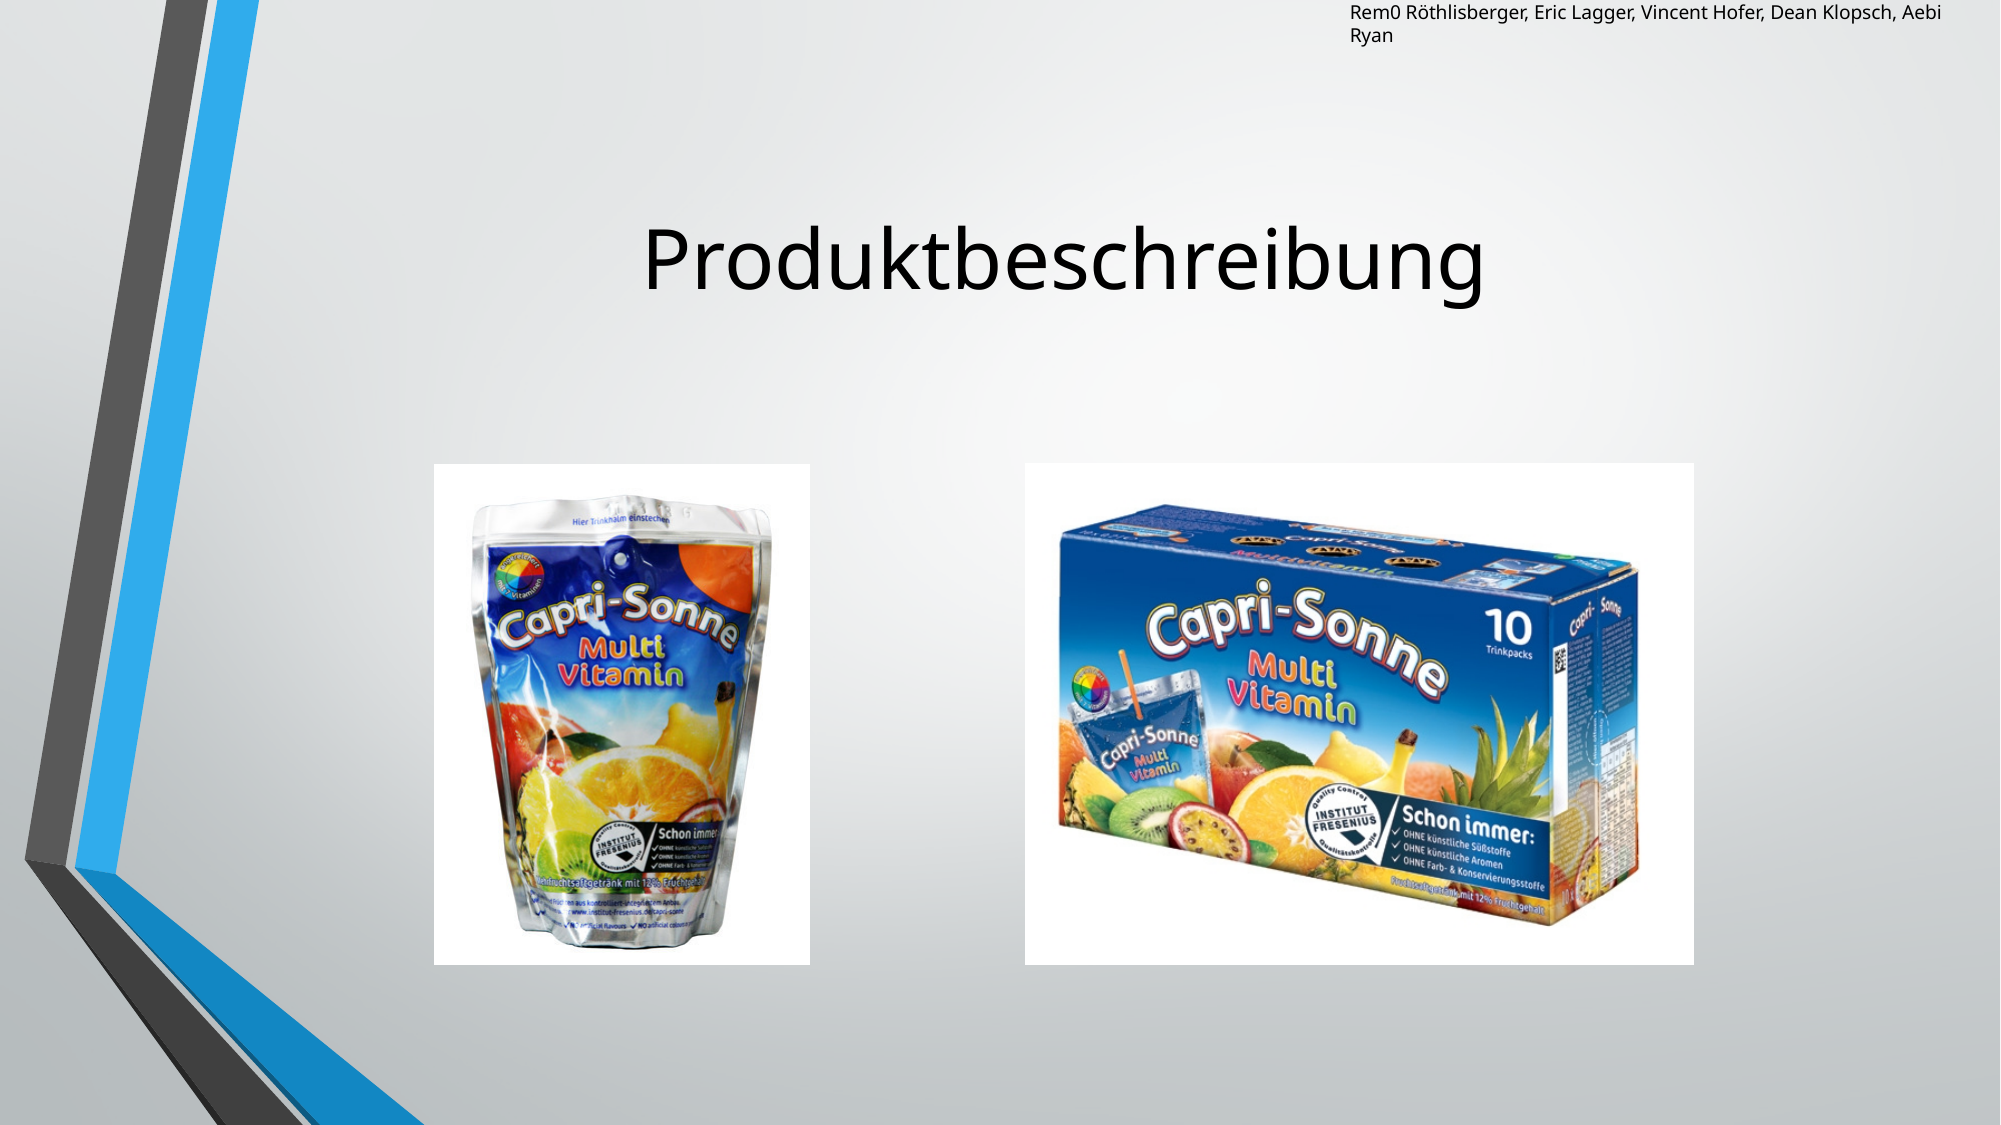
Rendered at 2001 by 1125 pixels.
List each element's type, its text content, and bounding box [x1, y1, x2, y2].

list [434, 463, 810, 965]
title Produktbeschreibung [243, 112, 1887, 400]
text_box Rem0 Röthlisberger, Eric Lagger, Vincent Hofer, Dean Klopsch, Aebi Ryan [1334, 0, 2000, 54]
picture [1025, 463, 1694, 965]
